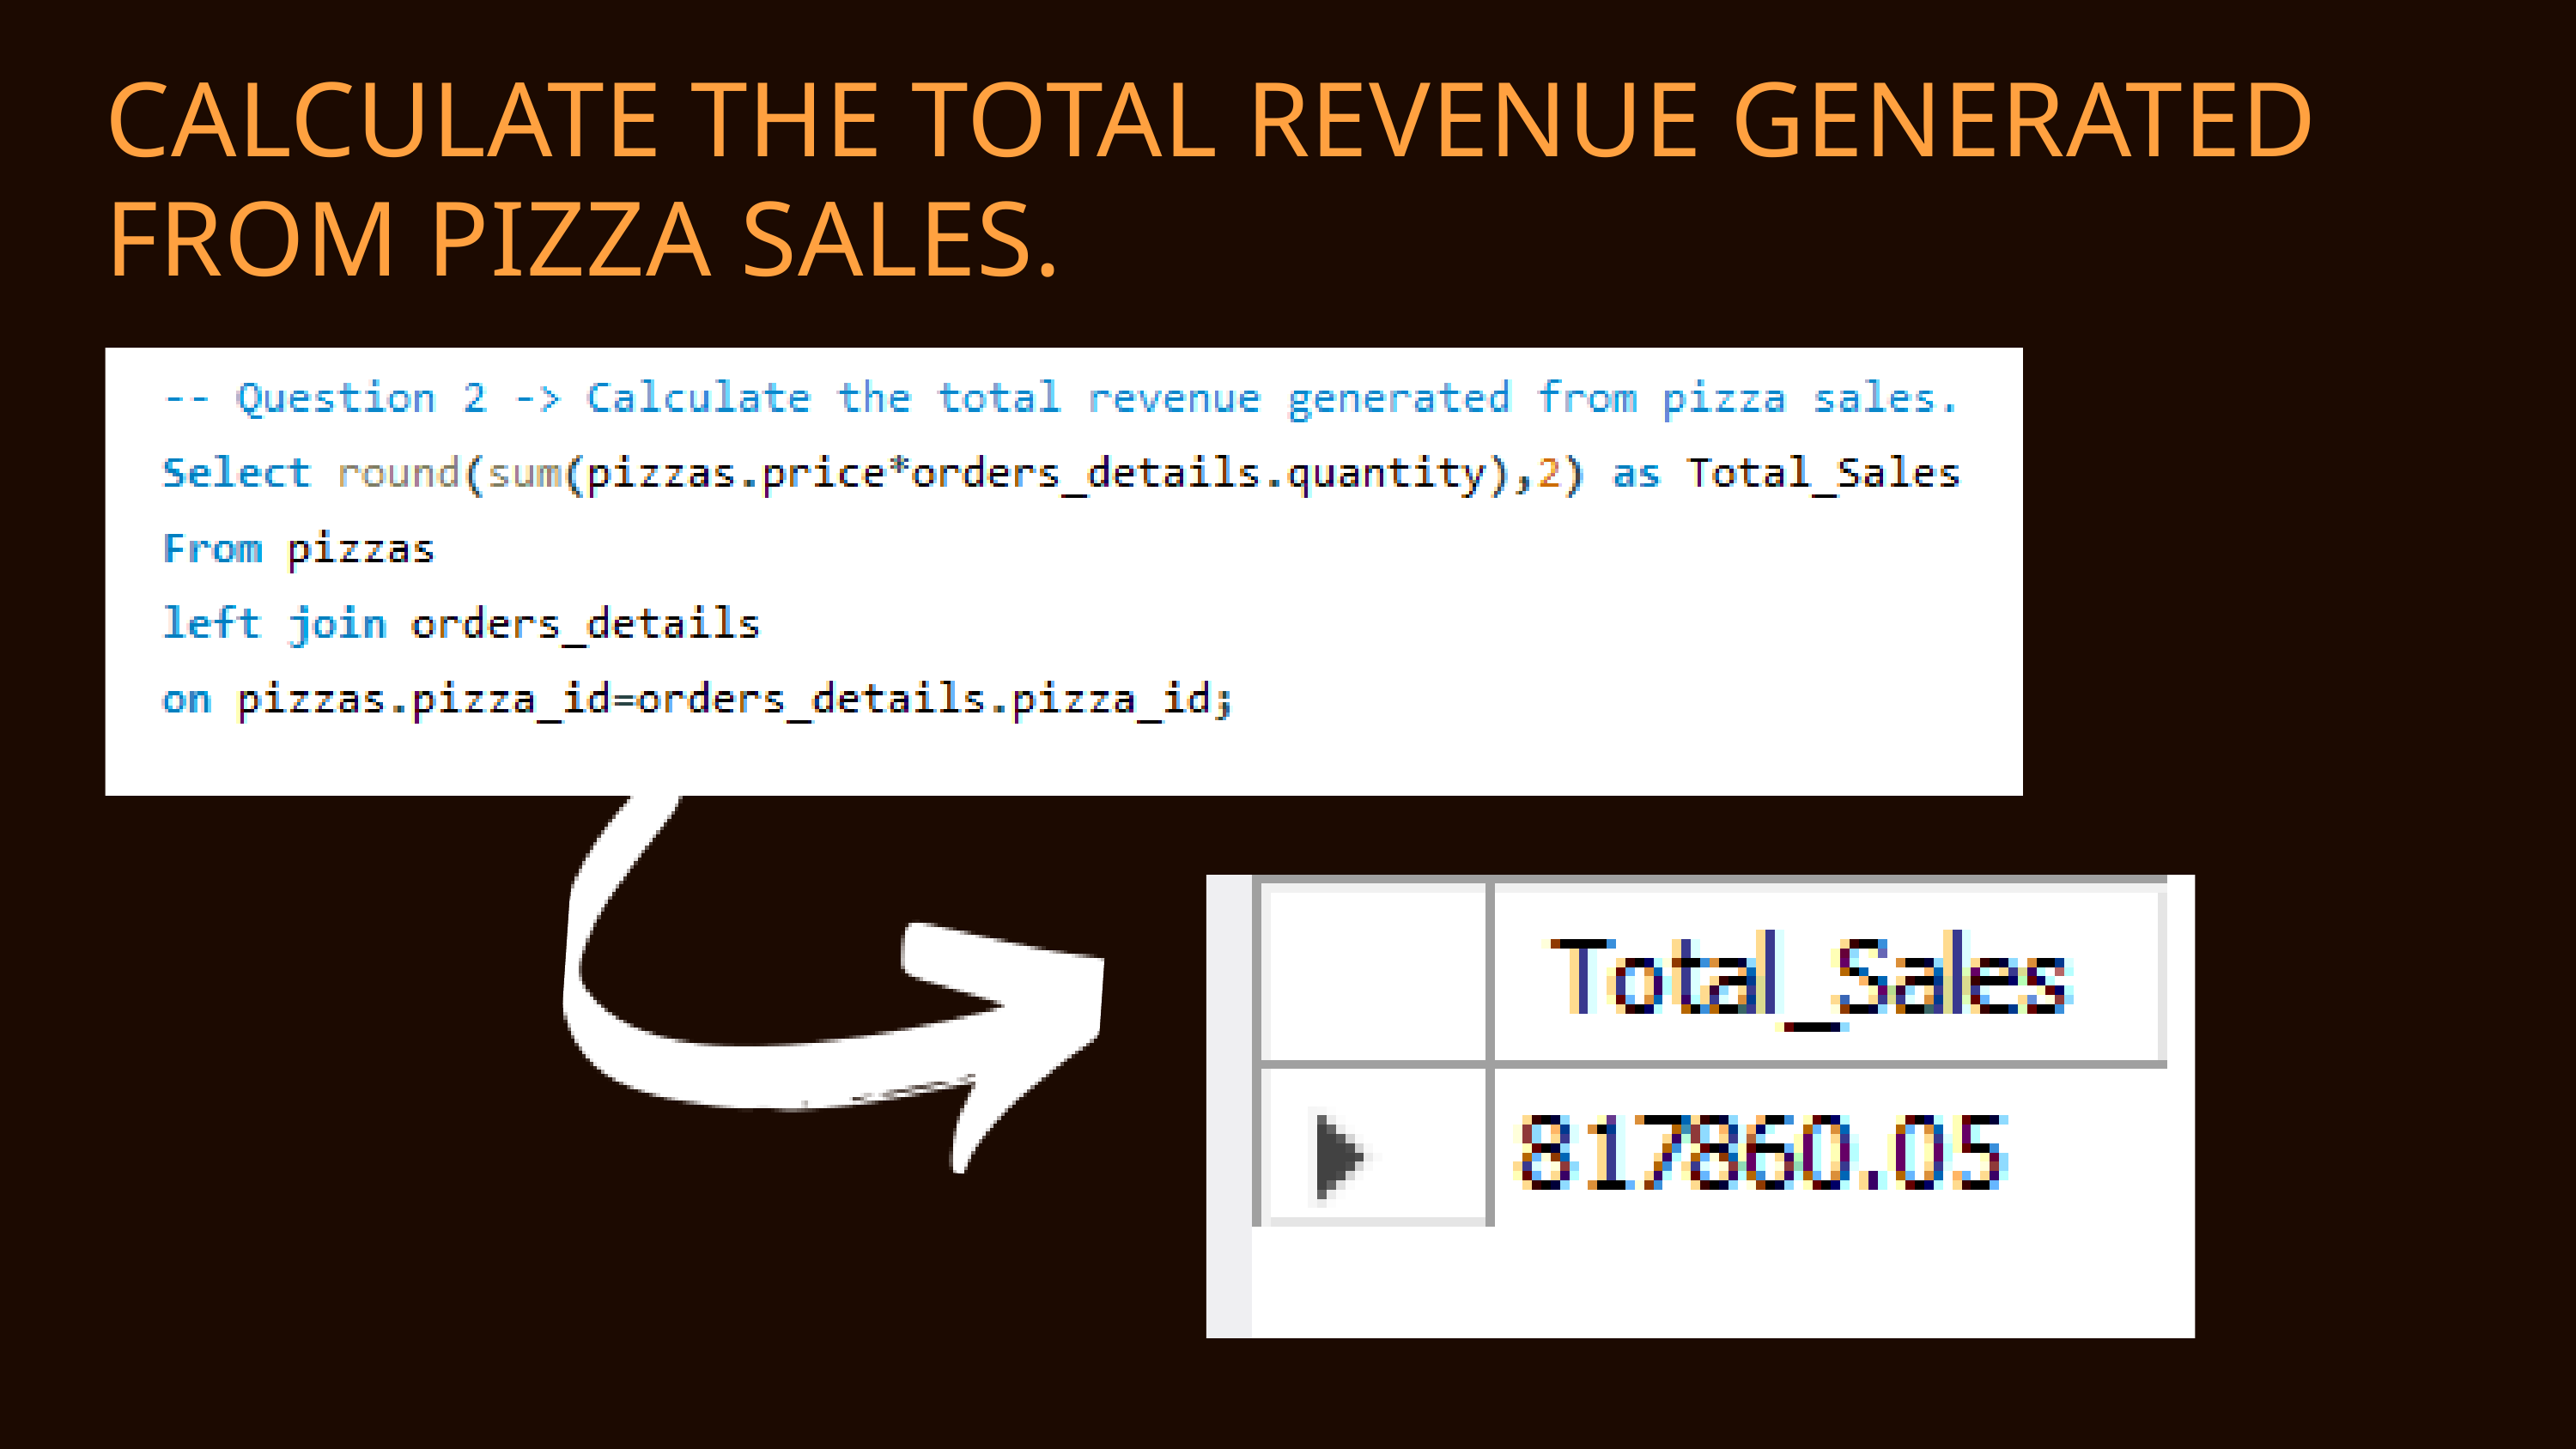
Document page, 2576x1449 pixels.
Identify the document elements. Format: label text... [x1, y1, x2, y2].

text_box CALCULATE THE TOTAL REVENUE GENERATED FROM PIZZA SALES. [105, 58, 2471, 297]
text_box [553, 758, 1116, 1182]
text_box [1206, 875, 2196, 1338]
text_box [105, 348, 2023, 796]
